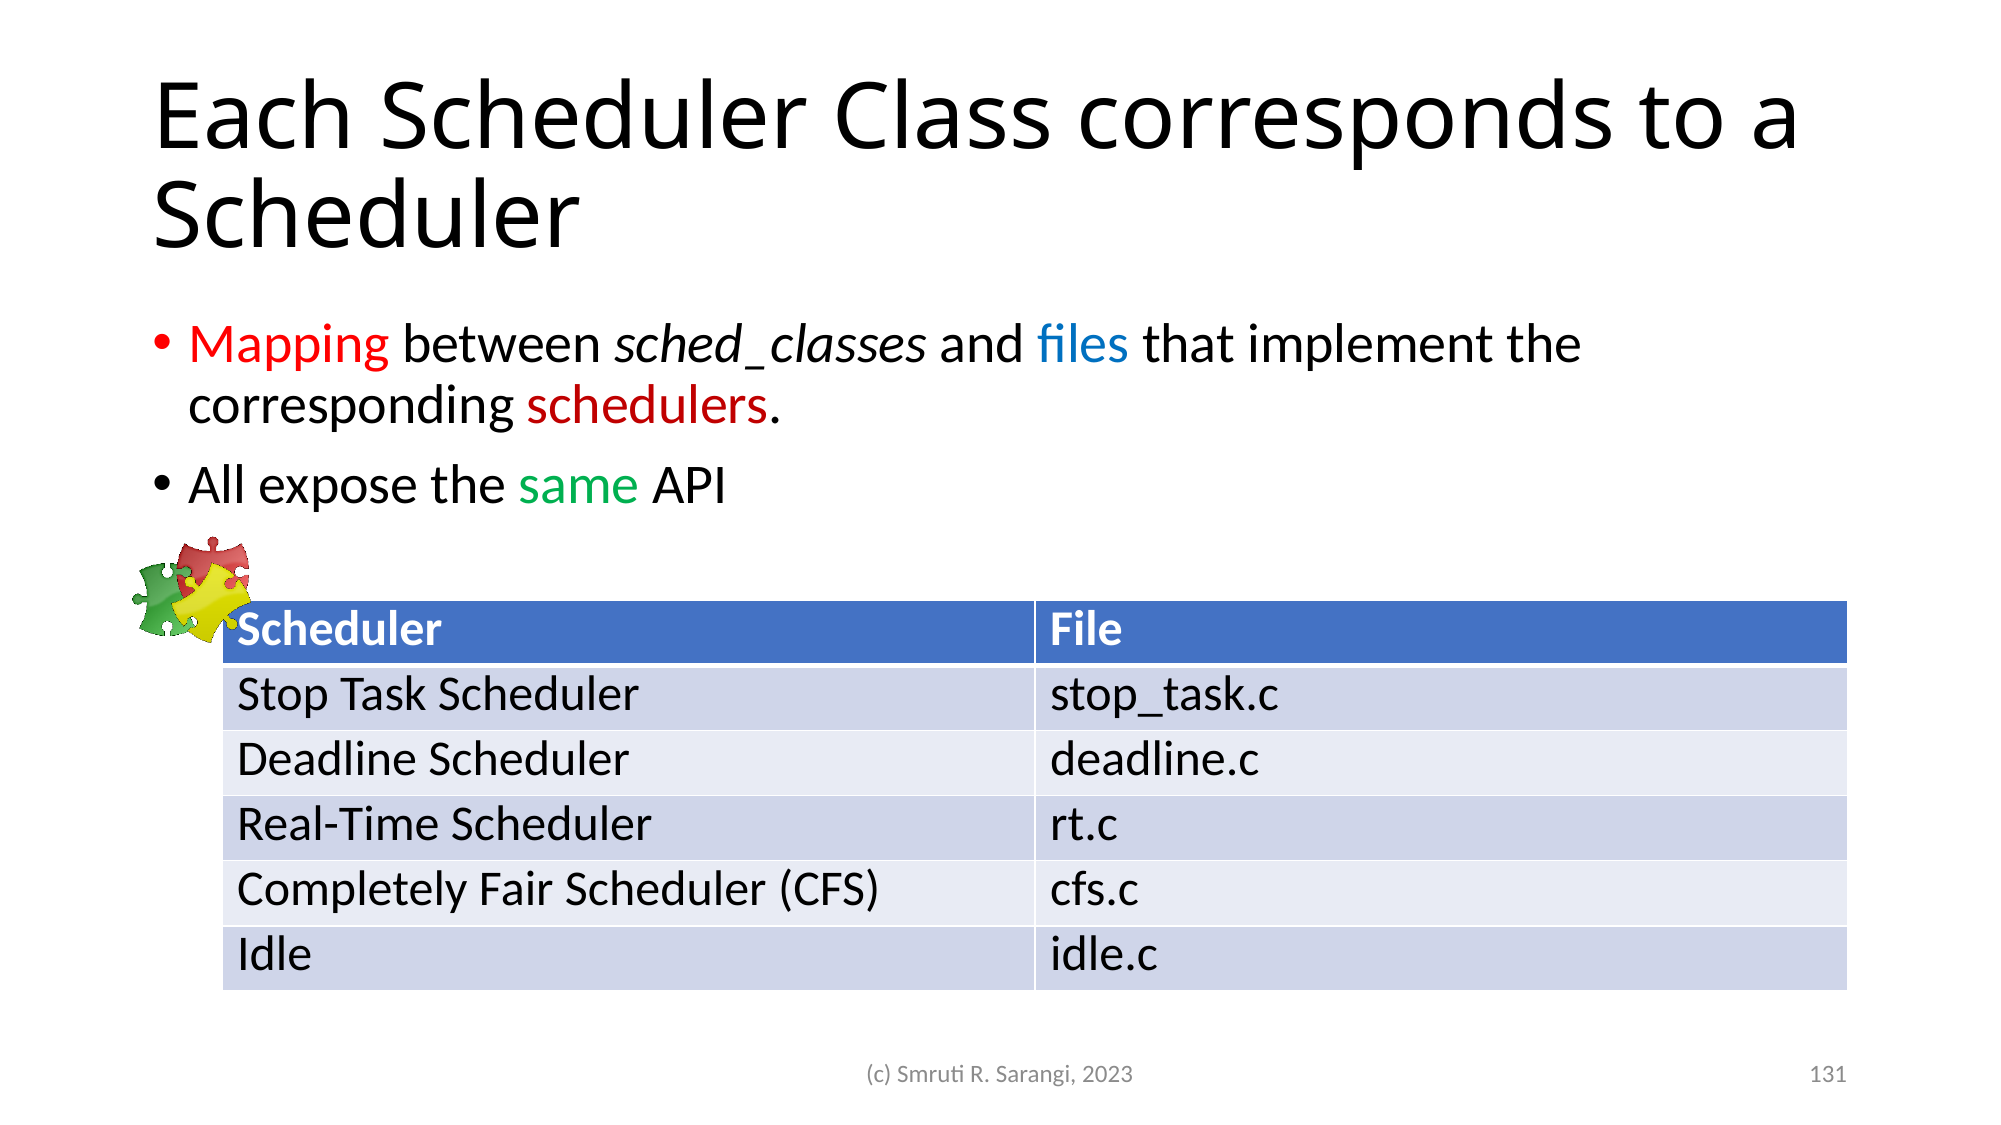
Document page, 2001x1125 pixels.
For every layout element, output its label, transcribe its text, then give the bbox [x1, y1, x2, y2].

picture [130, 535, 251, 643]
table_cell cfs.c [1036, 861, 1847, 925]
table_header Scheduler [223, 601, 1034, 663]
table_cell Stop Task Scheduler [223, 668, 1034, 730]
table_header File [1036, 601, 1847, 663]
slide_number 131 [1412, 1042, 1863, 1103]
table_cell Idle [223, 927, 1034, 990]
table_cell rt.c [1036, 796, 1847, 860]
footer (c) Smruti R. Sarangi, 2023 [662, 1042, 1338, 1103]
table_cell Deadline Scheduler [223, 731, 1034, 795]
table_cell idle.c [1036, 927, 1847, 990]
title Each Scheduler Class corresponds to a Scheduler [137, 59, 1863, 278]
table_cell stop_task.c [1036, 668, 1847, 730]
table_cell Completely Fair Scheduler (CFS) [223, 861, 1034, 925]
table_cell Real-Time Scheduler [223, 796, 1034, 860]
list Mapping between sched_classes and files that implement the corresponding schedulers. All expose the same API [137, 307, 1863, 525]
table_cell deadline.c [1036, 731, 1847, 795]
